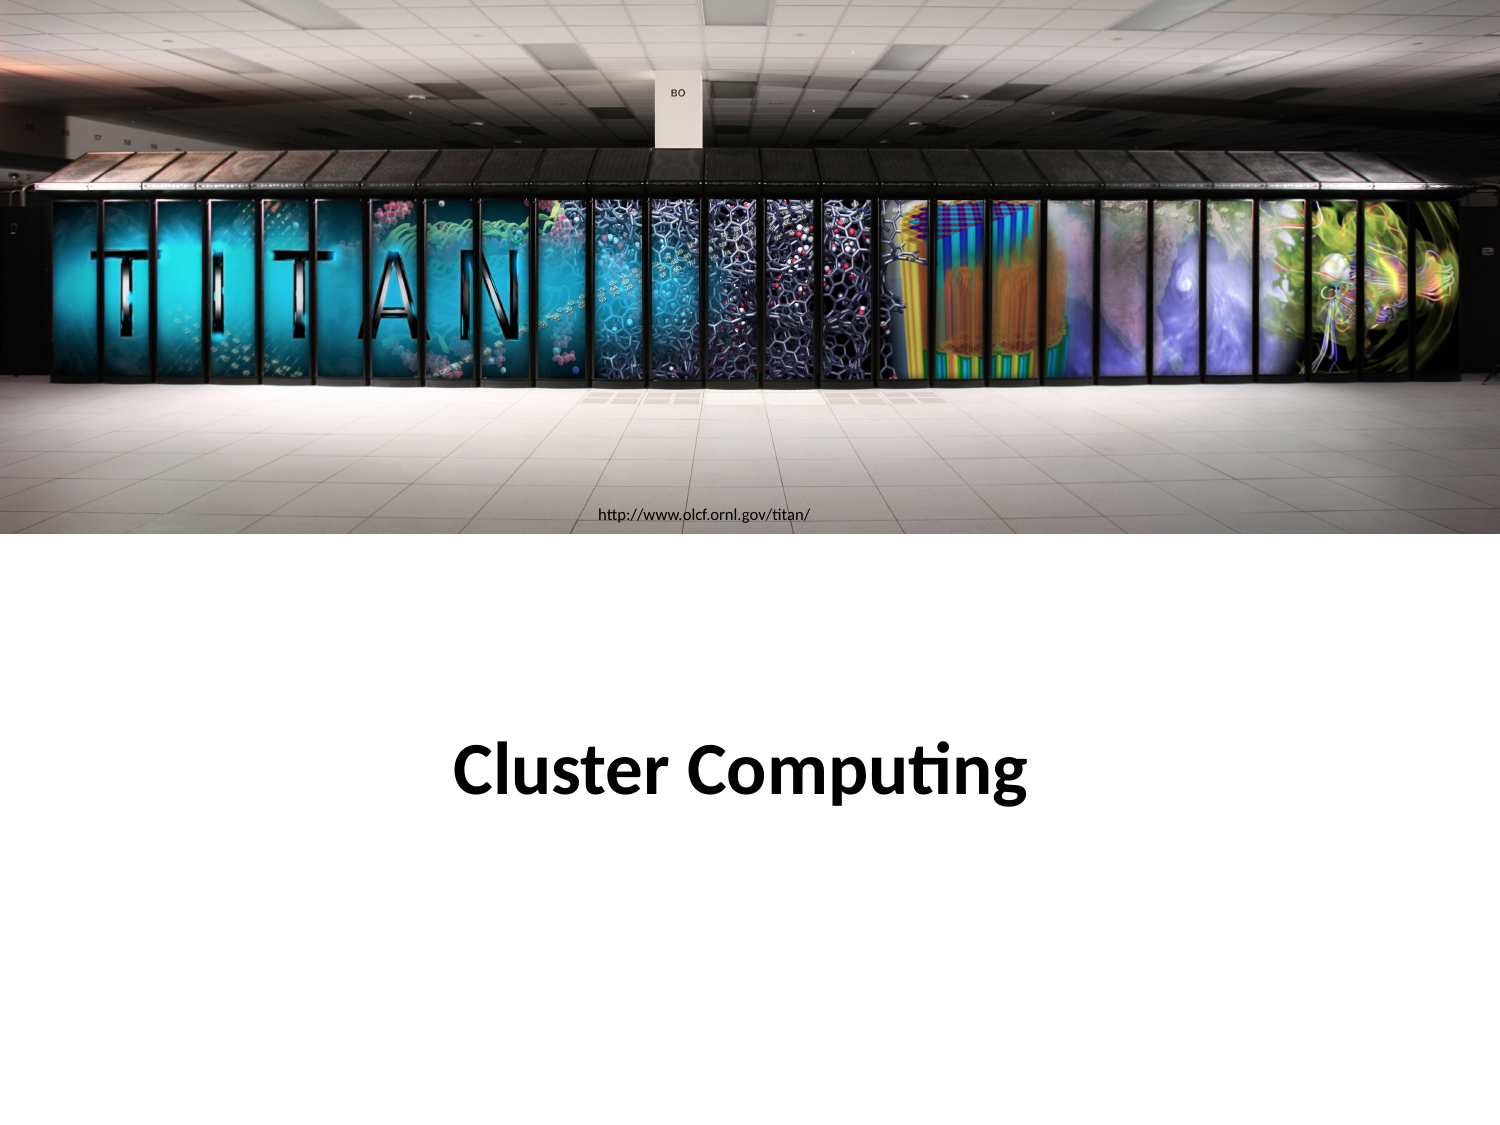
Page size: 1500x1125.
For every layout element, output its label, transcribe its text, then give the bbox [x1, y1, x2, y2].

text_box Cluster Computing [133, 712, 1349, 818]
picture [0, 0, 1500, 534]
